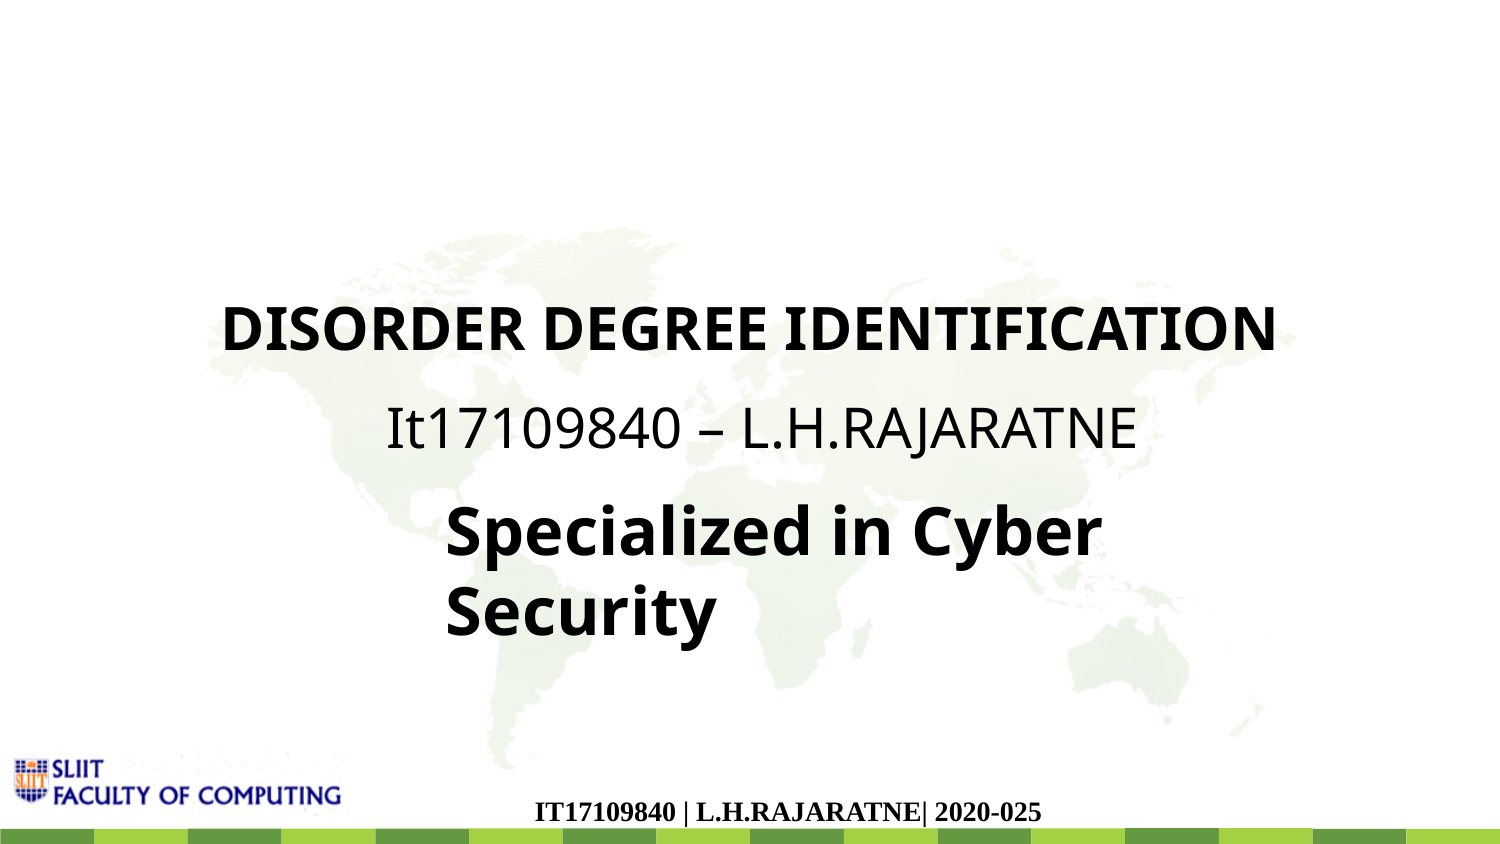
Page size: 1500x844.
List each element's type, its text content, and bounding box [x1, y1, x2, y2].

text_box DISORDER DEGREE IDENTIFICATION [103, 253, 1397, 370]
picture [0, 0, 1500, 828]
text_box Specialized in Cyber Security [430, 480, 1149, 656]
text_box IT17109840 | L.H.RAJARATNE| 2020-025 [519, 786, 1081, 835]
